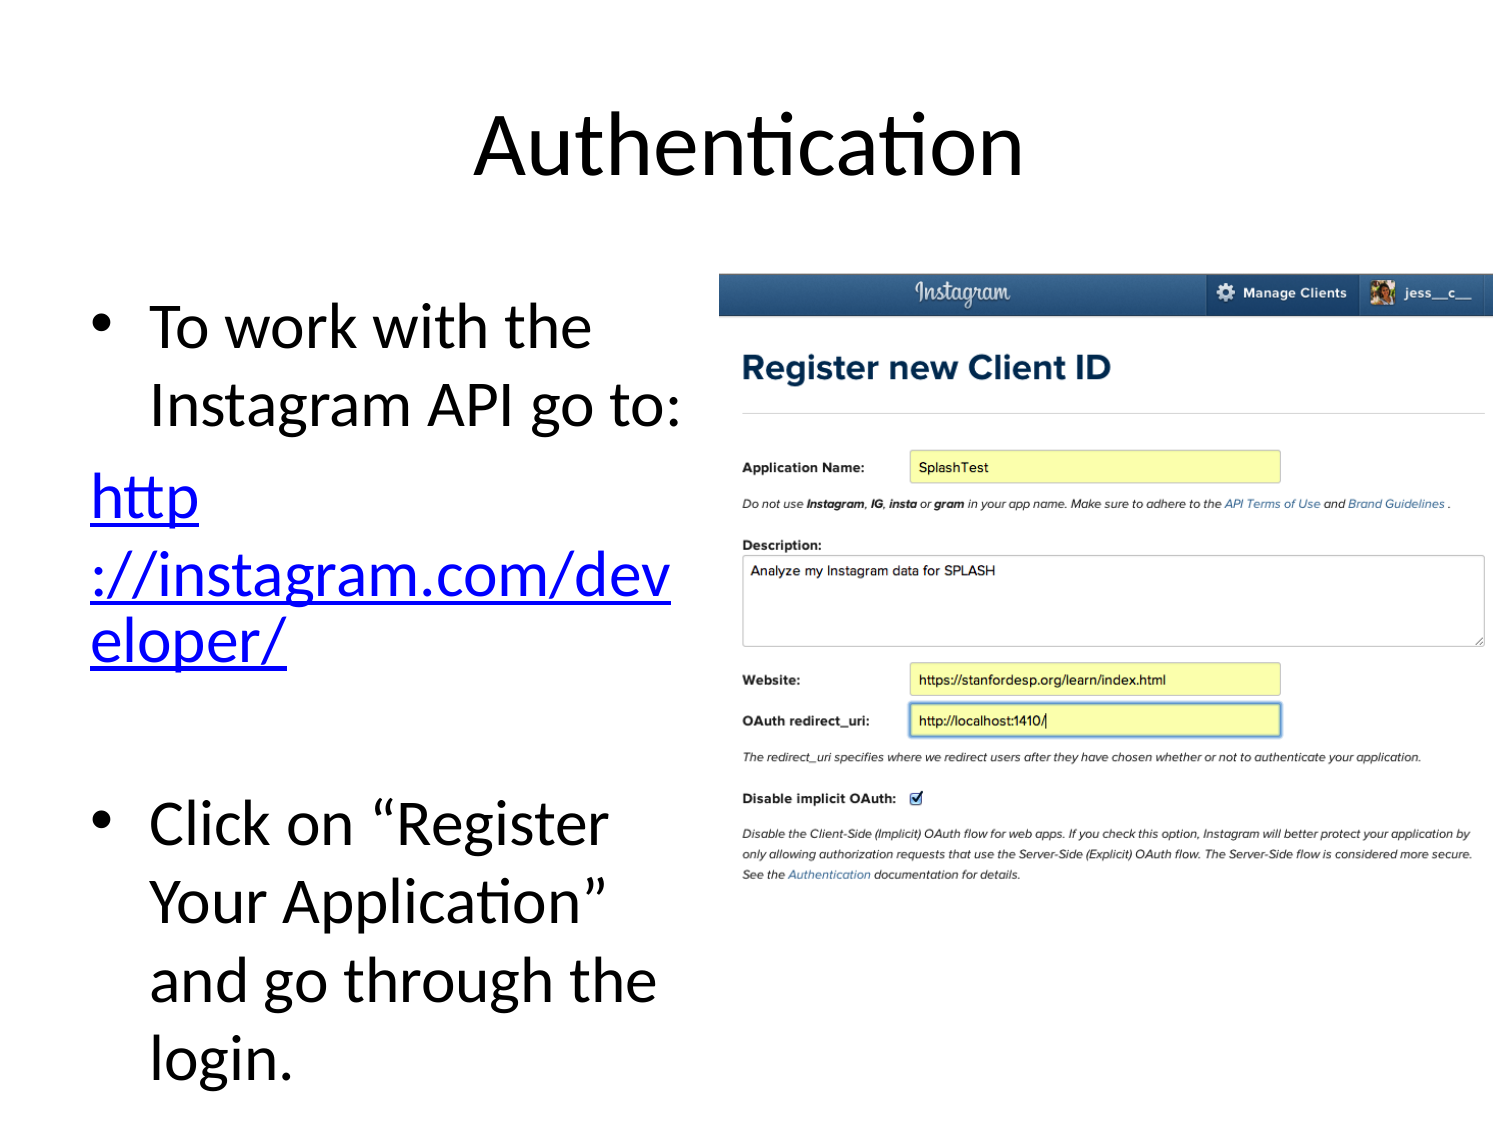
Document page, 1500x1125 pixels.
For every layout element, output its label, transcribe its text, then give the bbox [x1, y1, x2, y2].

picture [718, 273, 1493, 891]
title Authentication [75, 45, 1425, 233]
list To work with the Instagram API go to: http://instagram.com/developer/ Click on “Register Your Application” and go through the login. [75, 275, 703, 1048]
